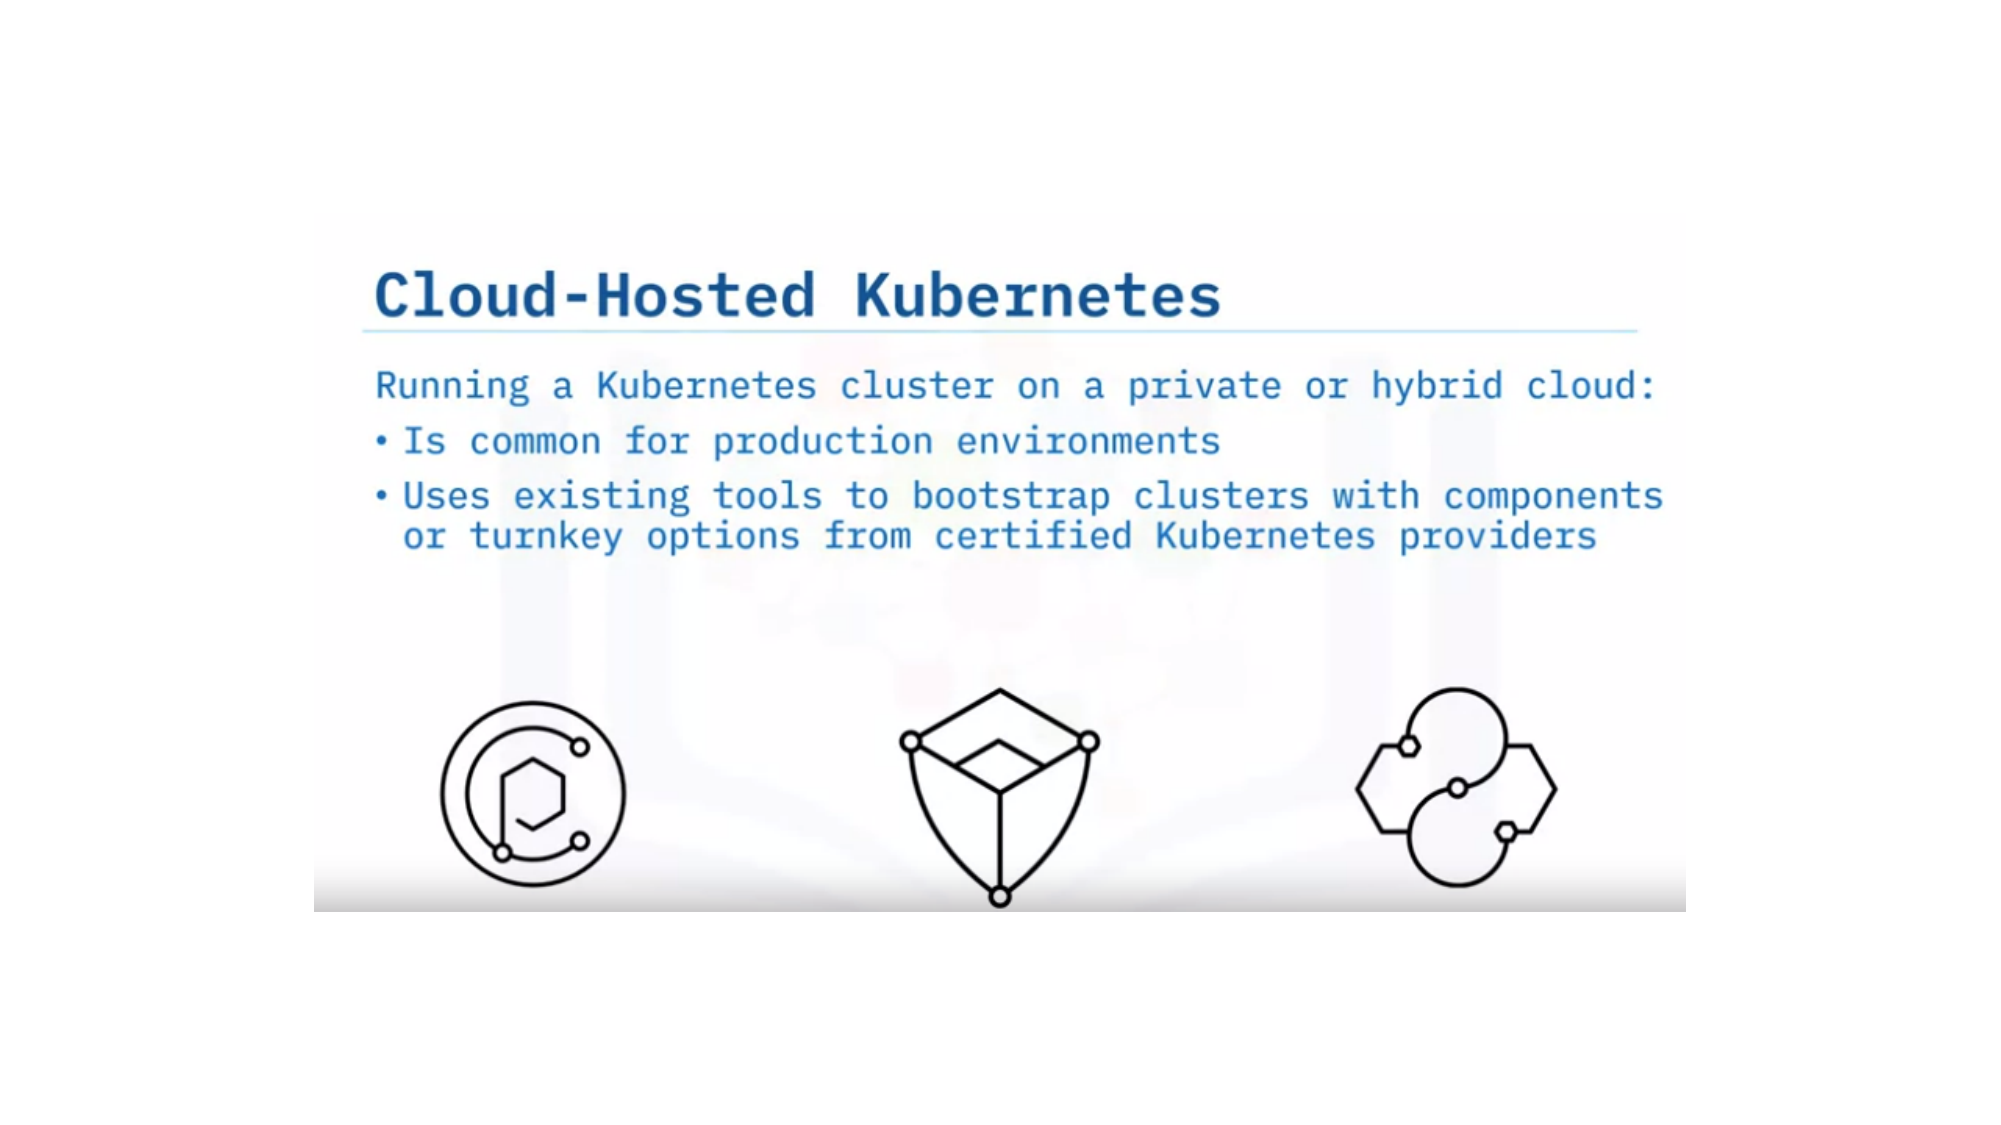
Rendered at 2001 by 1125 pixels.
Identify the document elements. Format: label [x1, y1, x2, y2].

picture [313, 213, 1686, 912]
